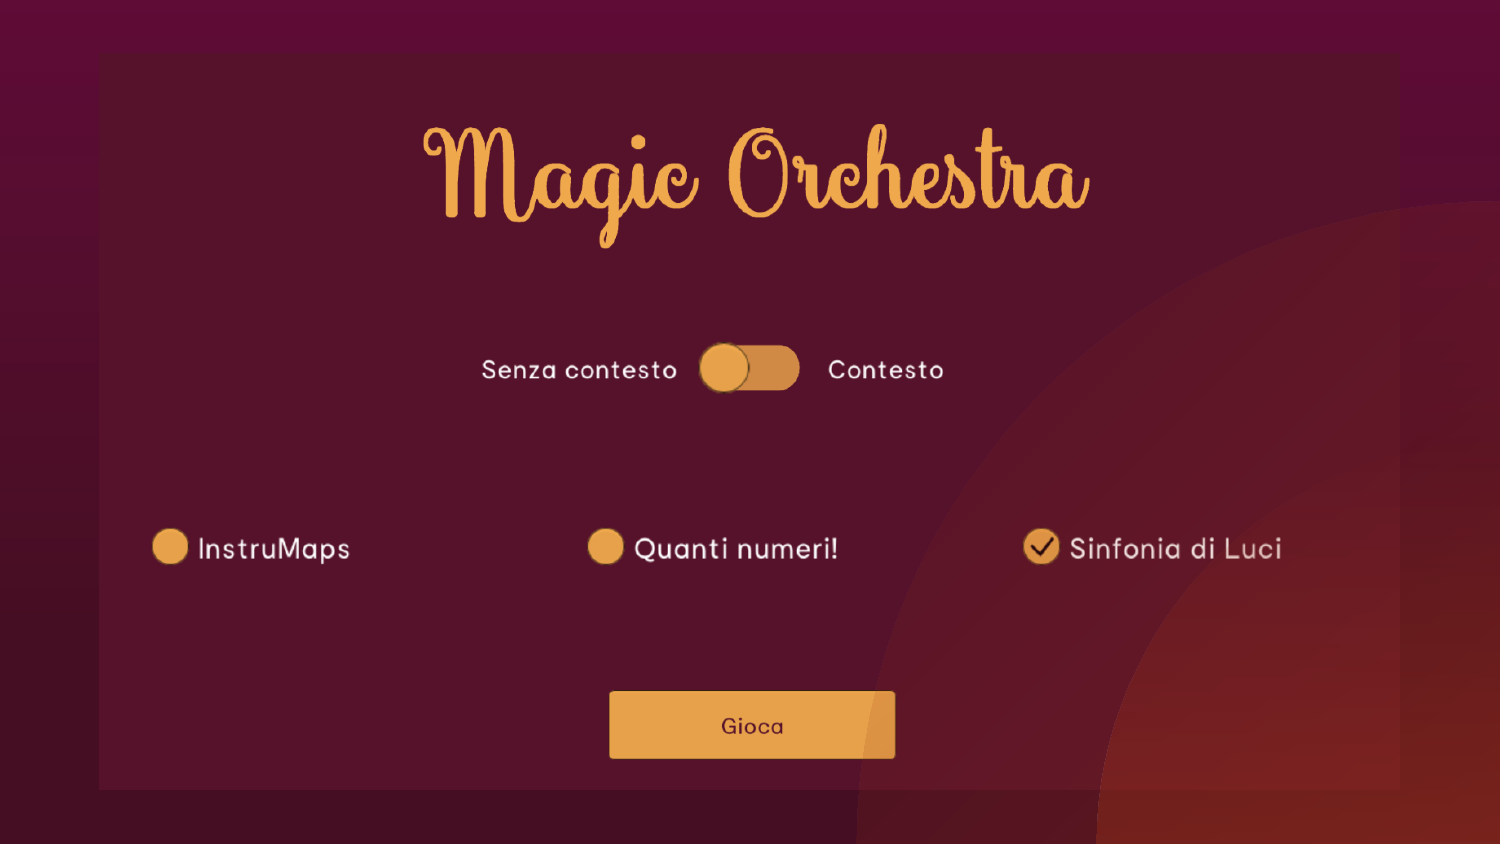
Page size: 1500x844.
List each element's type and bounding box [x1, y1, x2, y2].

picture [99, 53, 1401, 791]
text_box [856, 199, 1500, 844]
